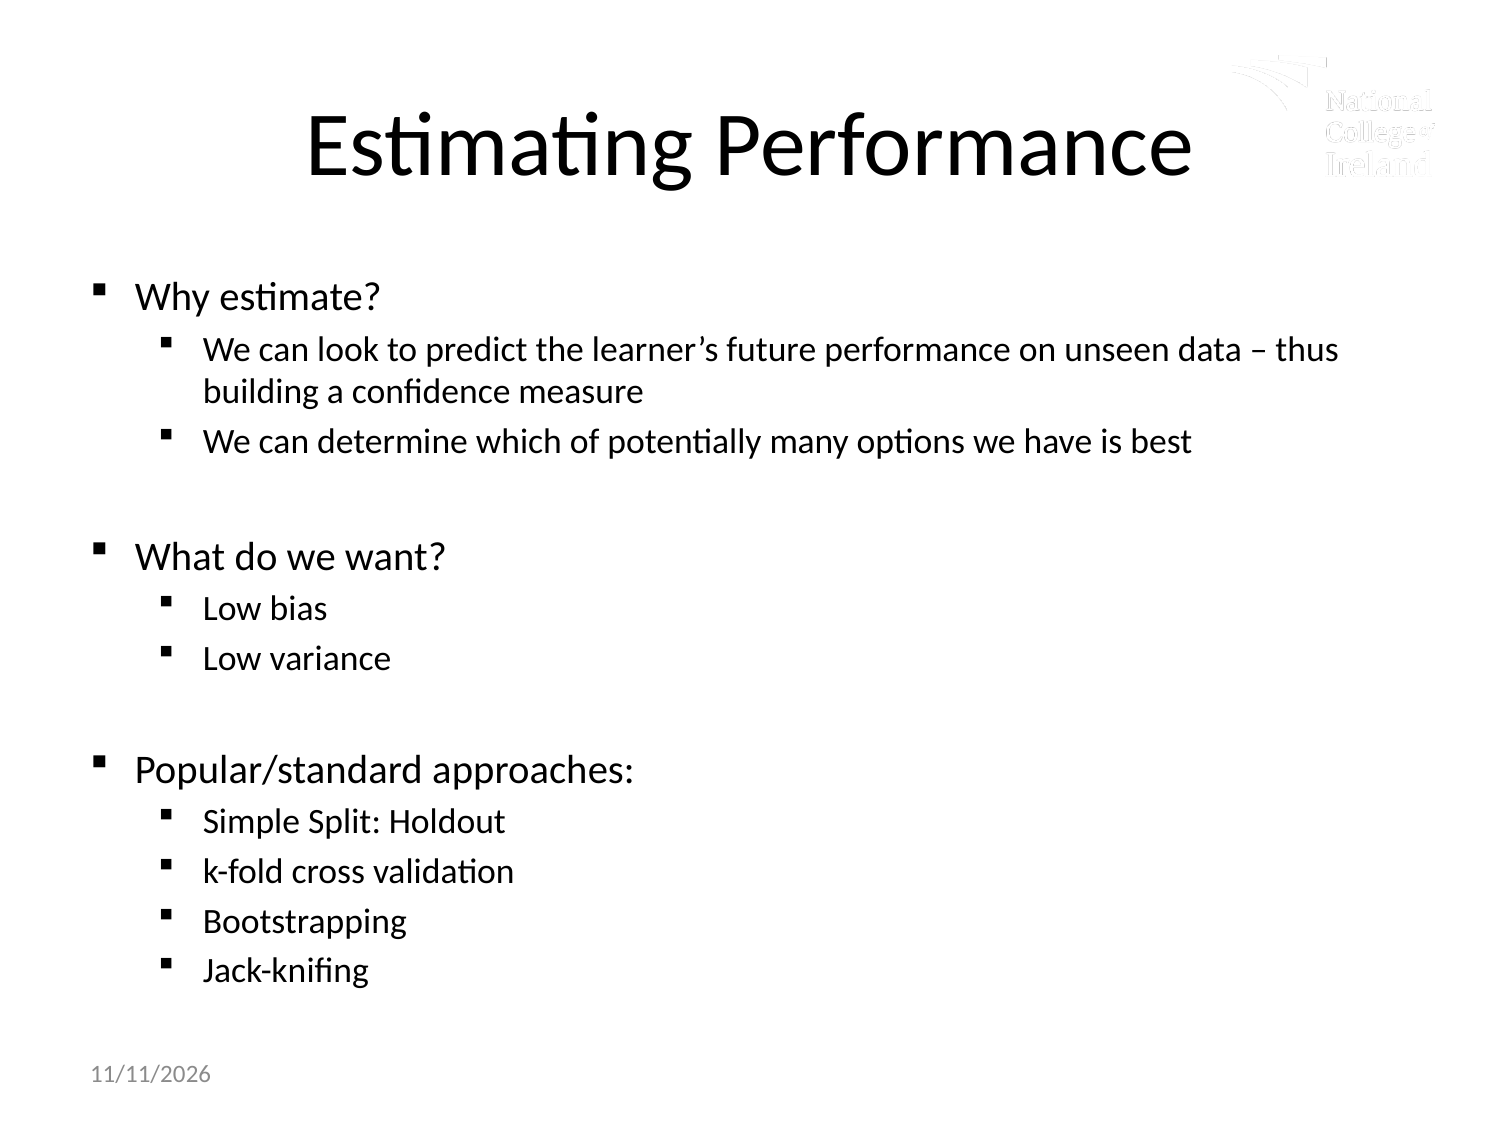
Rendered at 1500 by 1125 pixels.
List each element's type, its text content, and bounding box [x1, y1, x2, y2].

list Why estimate? We can look to predict the learner’s future performance on unseen data – thus building a confidence measure We can determine which of potentially many options we have is best What do we want? Low bias Low variance Popular/standard approaches: Simple Split: Holdout k-fold cross validation Bootstrapping Jack-knifing [75, 262, 1425, 1005]
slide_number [75, 1042, 425, 1103]
title Estimating Performance [75, 45, 1425, 233]
picture [1425, 54, 1436, 178]
